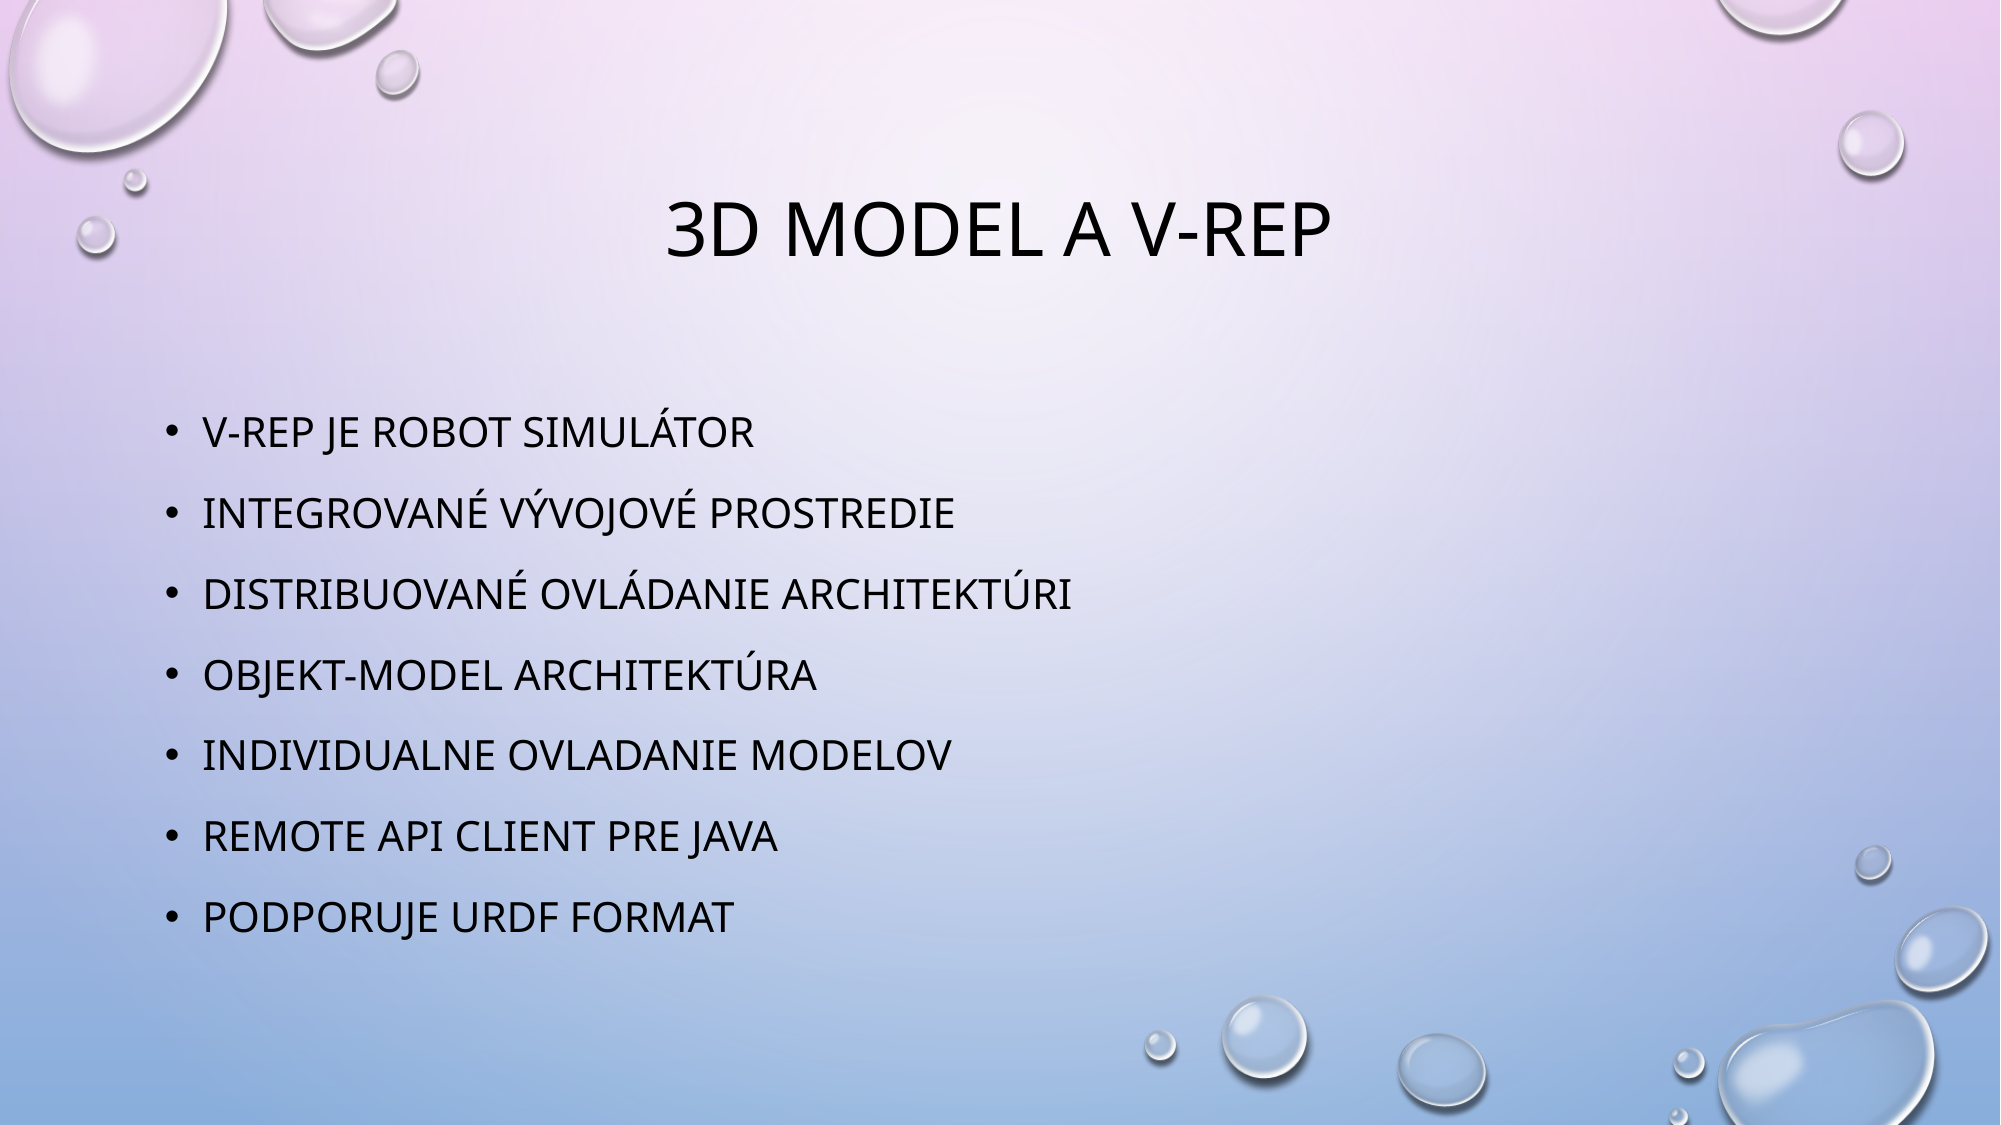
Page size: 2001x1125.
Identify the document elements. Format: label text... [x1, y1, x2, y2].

picture [0, 0, 2000, 1125]
title 3D model a v-rep [149, 101, 1851, 364]
list V-REP je robot simulátor Integrované vývojové prostredie Distribuované ovládanie architektúri Objekt-model architektúra Individualne ovladanie modelov Remote api client pre java Podporuje urdf format [149, 388, 1850, 950]
